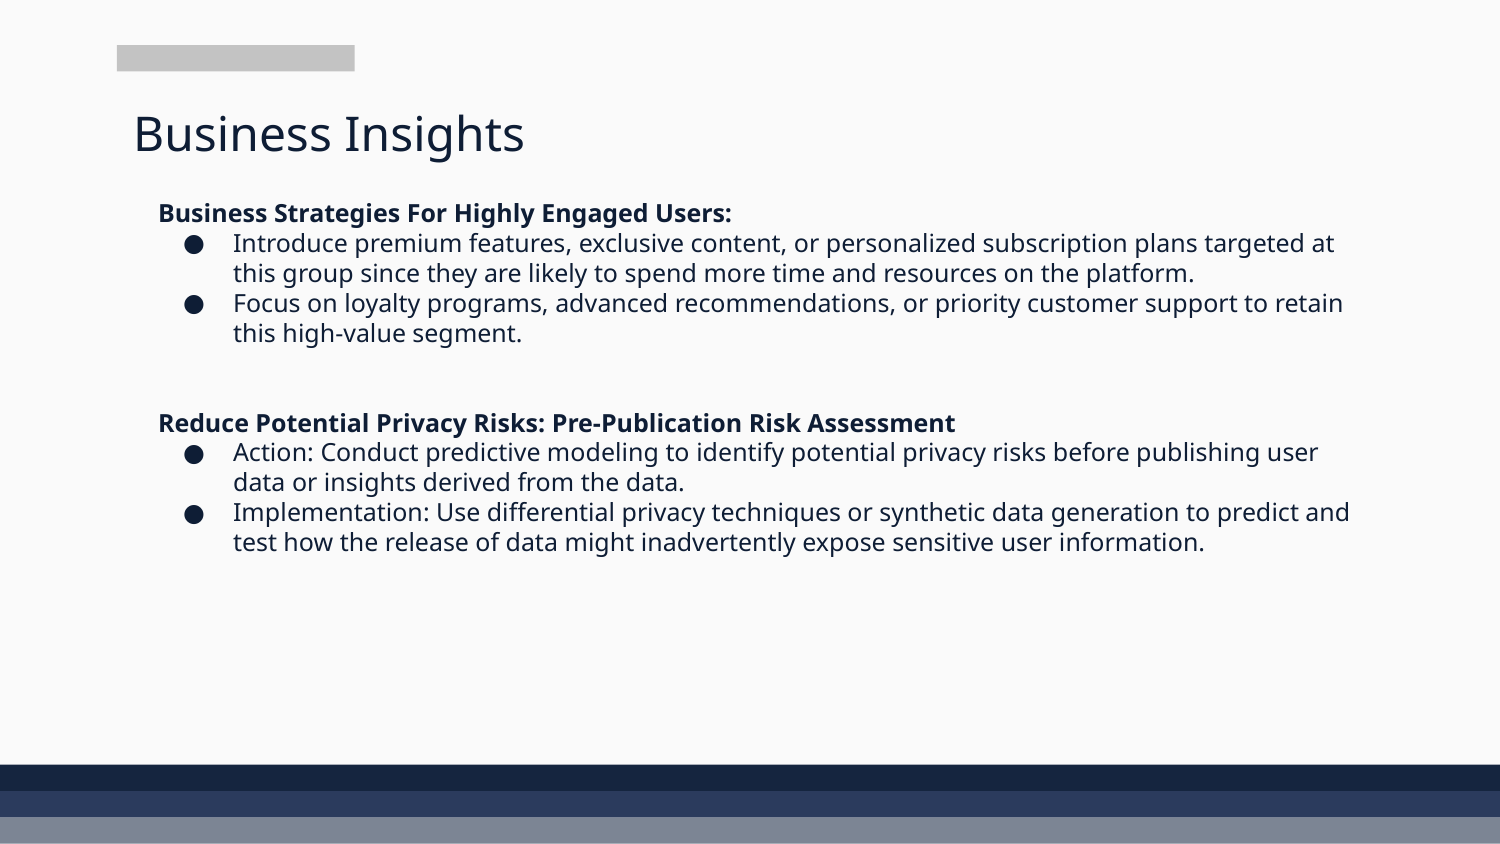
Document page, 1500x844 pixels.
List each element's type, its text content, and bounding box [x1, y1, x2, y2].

title Business Insights [118, 88, 1382, 183]
subtitle Business Strategies For Highly Engaged Users: Introduce premium features, exclusive content, or personalized subscription plans targeted at this group since they are likely to spend more time and resources on the platform. Focus on loyalty programs, advanced recommendations, or priority customer support to retain this high-value segment. Reduce Potential Privacy Risks: Pre-Publication Risk Assessment Action: Conduct predictive modeling to identify potential privacy risks before publishing user data or insights derived from the data. Implementation: Use differential privacy techniques or synthetic data generation to predict and test how the release of data might inadvertently expose sensitive user information. [143, 182, 1382, 594]
